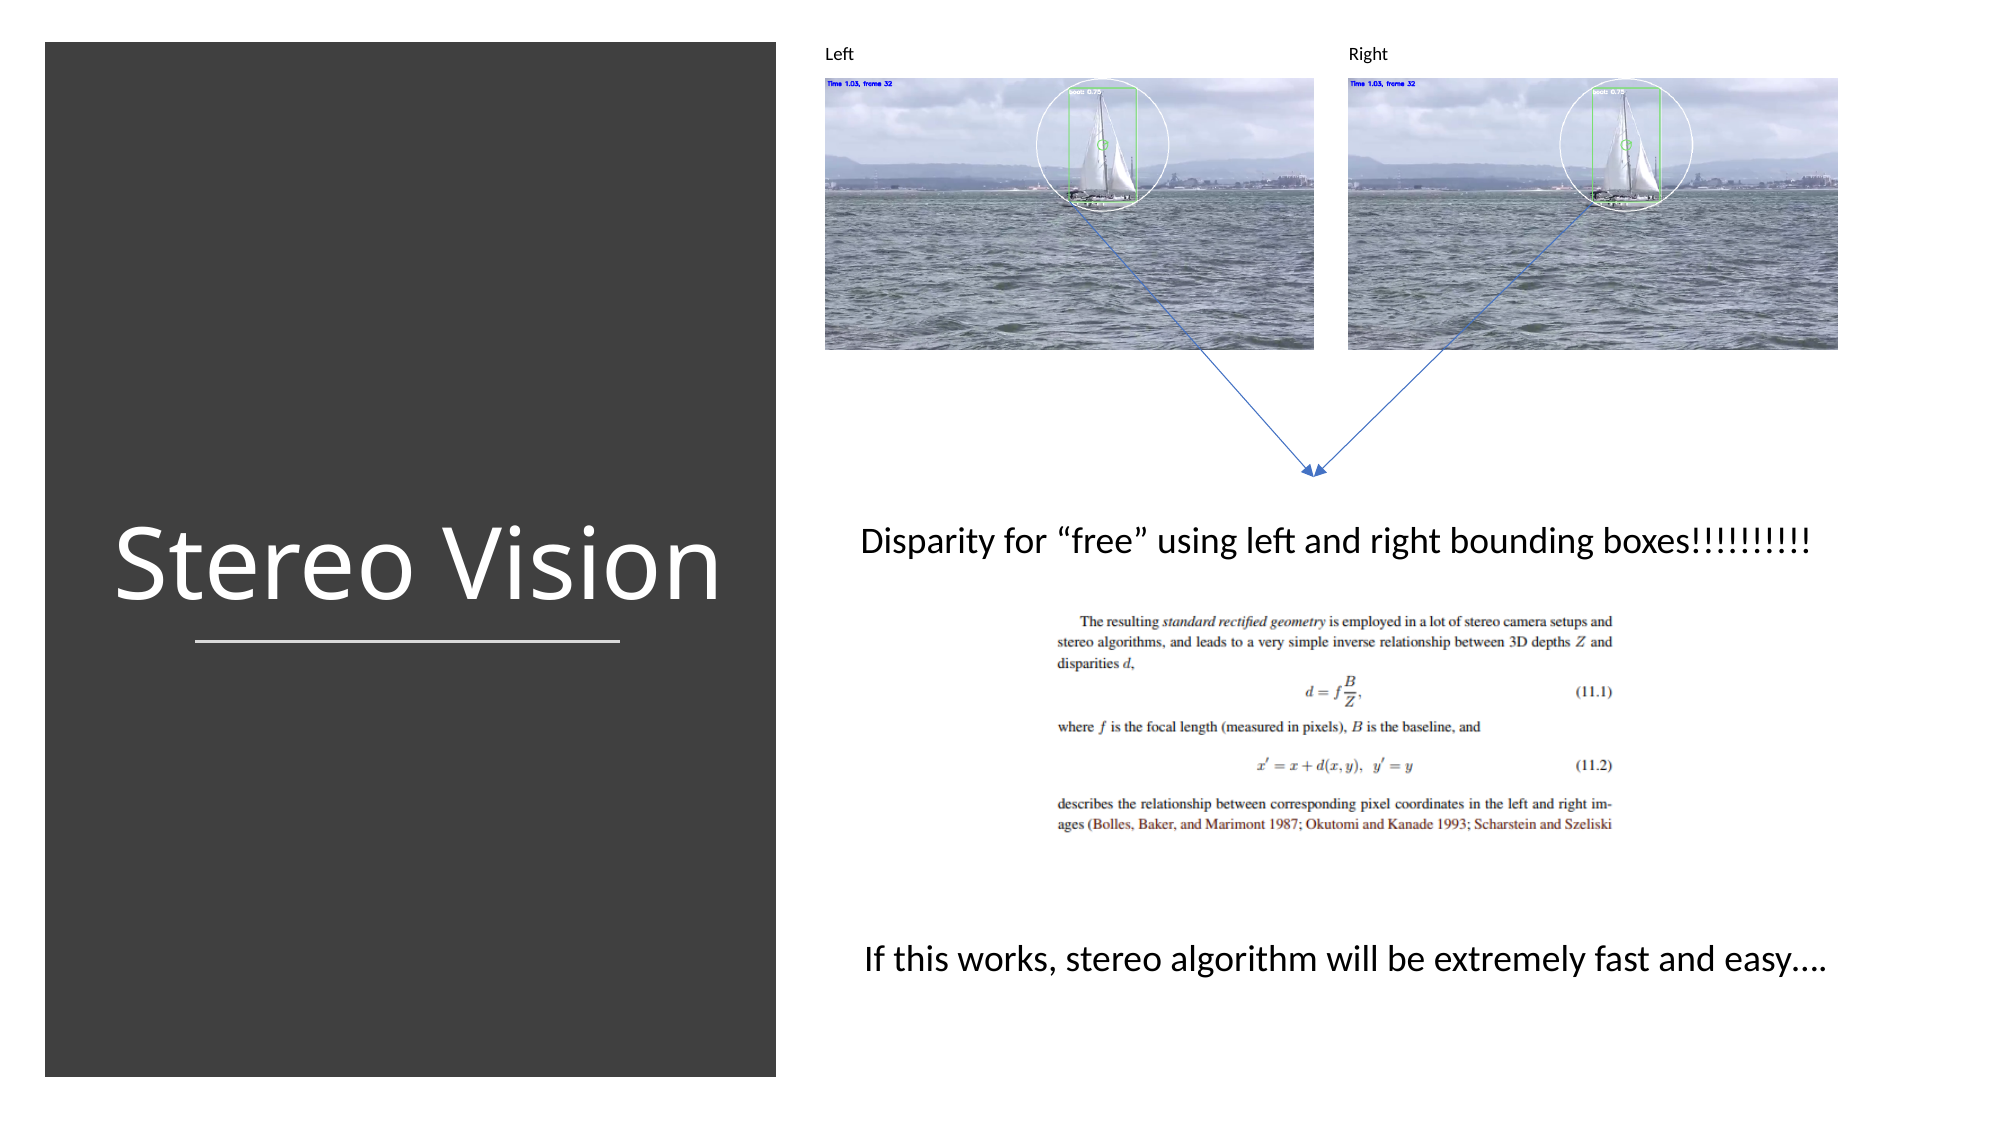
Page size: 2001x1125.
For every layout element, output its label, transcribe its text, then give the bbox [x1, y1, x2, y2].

text_box Stereo Vision [82, 149, 756, 629]
picture [825, 78, 1314, 350]
text_box Right [1334, 33, 1404, 71]
picture [1040, 607, 1626, 838]
text_box Left [810, 33, 870, 71]
text_box [54, 52, 767, 1067]
text_box Disparity for “free” using left and right bounding boxes!!!!!!!!!! [845, 508, 1829, 569]
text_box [1069, 201, 1314, 478]
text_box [1313, 202, 1593, 477]
picture [1348, 78, 1838, 350]
text_box If this works, stereo algorithm will be extremely fast and easy…. [849, 926, 1844, 987]
